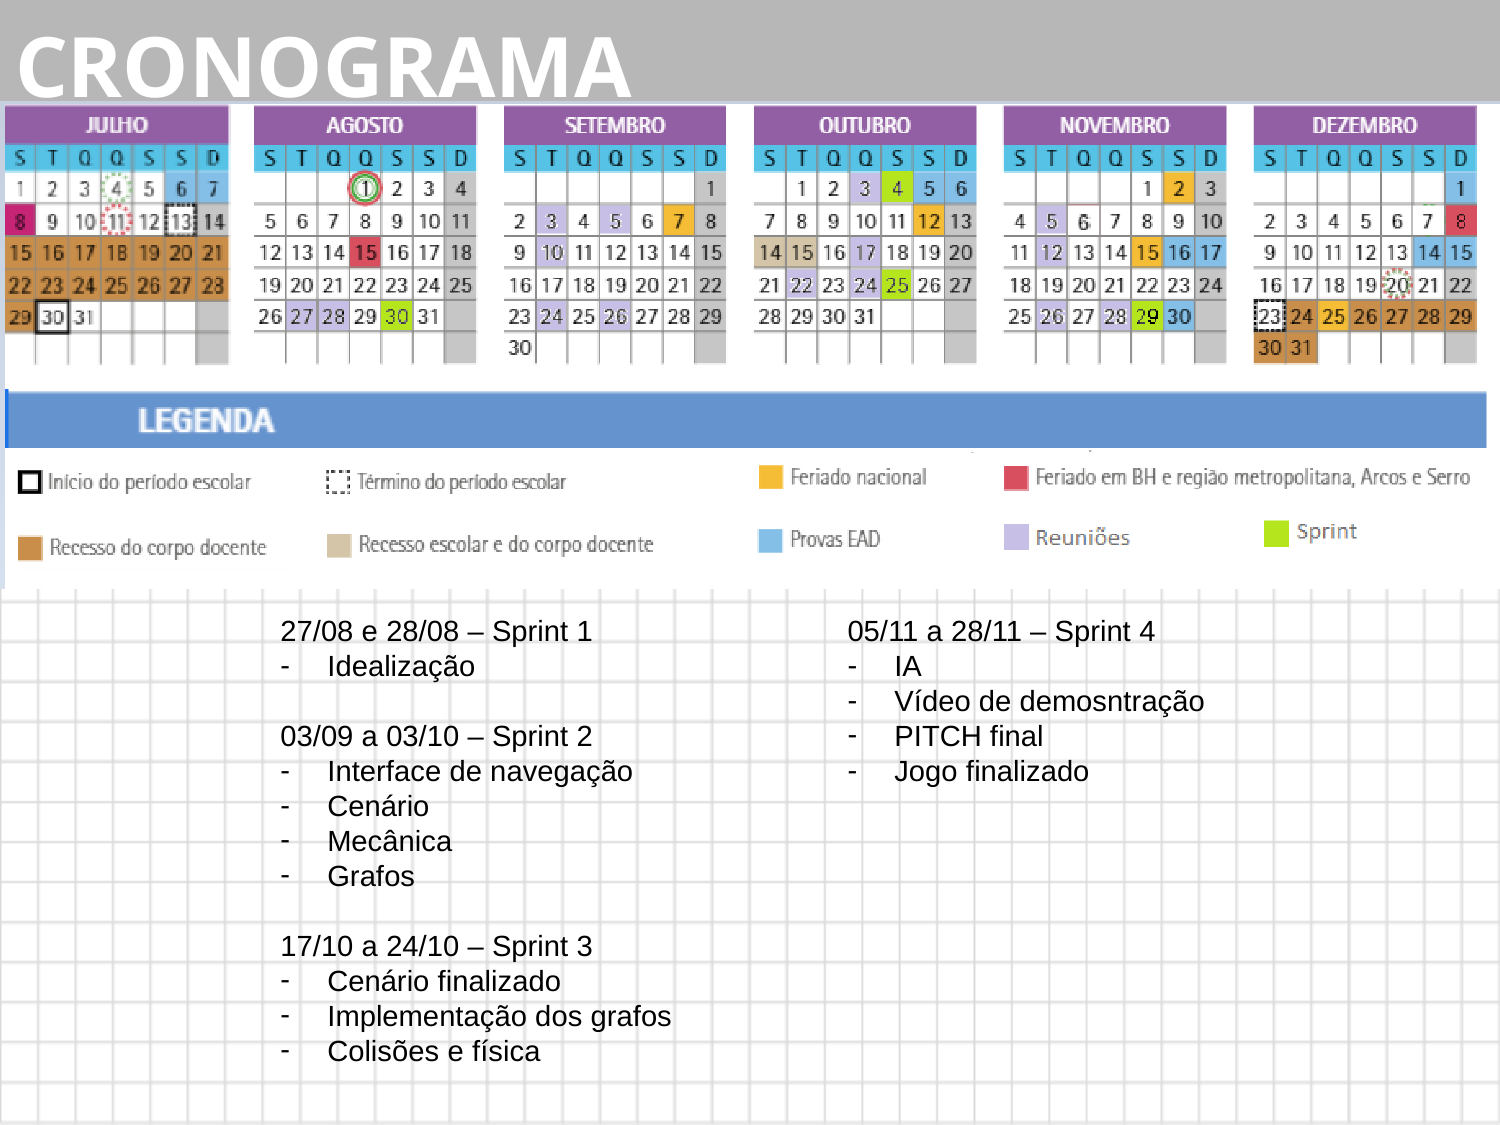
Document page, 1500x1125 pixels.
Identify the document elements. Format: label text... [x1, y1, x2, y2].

text_box 27/08 e 28/08 – Sprint 1 Idealização 03/09 a 03/10 – Sprint 2 Interface de navegação Cenário Mecânica Grafos 17/10 a 24/10 – Sprint 3 Cenário finalizado Implementação dos grafos Colisões e física [265, 605, 727, 1125]
text_box CRONOGRAMA [0, 0, 1500, 101]
text_box 05/11 a 28/11 – Sprint 4 IA Vídeo de demosntração PITCH final Jogo finalizado [832, 605, 1400, 830]
picture [0, 101, 1500, 1125]
